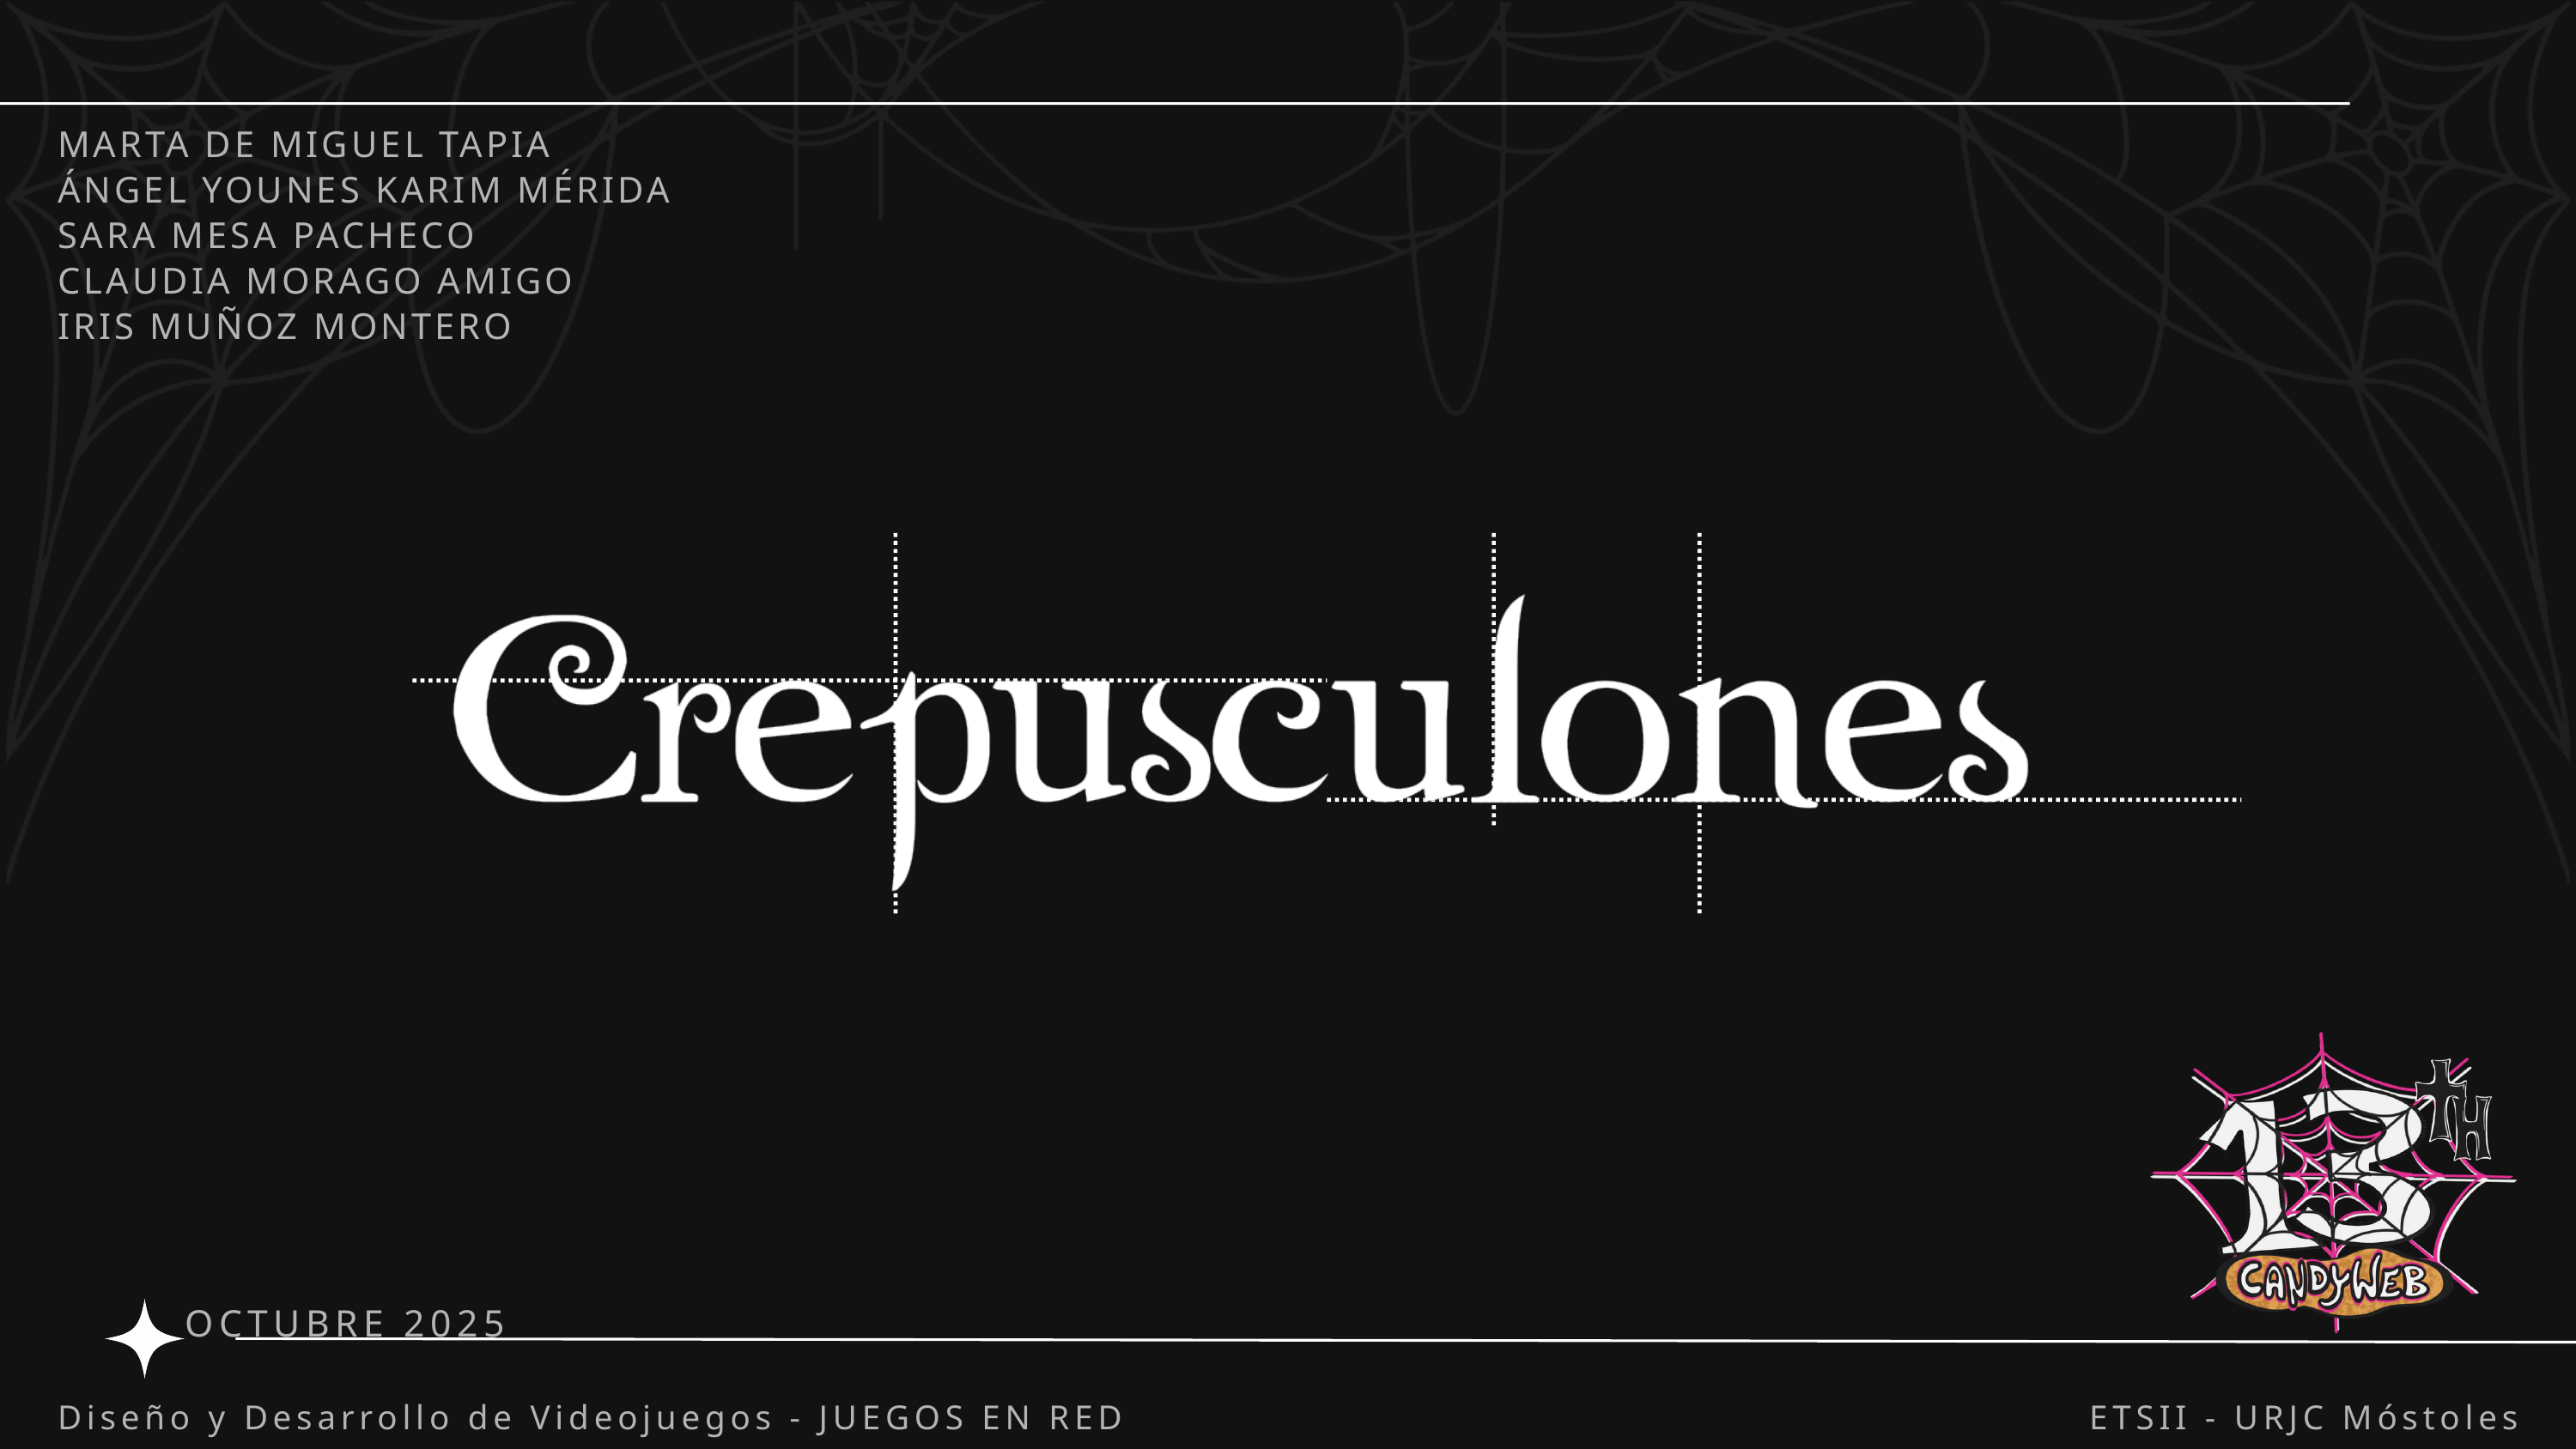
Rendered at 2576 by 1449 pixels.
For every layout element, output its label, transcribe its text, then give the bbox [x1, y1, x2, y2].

text_box [0, 0, 2576, 885]
text_box Diseño y Desarrollo de Videojuegos - JUEGOS EN RED [58, 1390, 1391, 1436]
text_box OCTUBRE 2025 [185, 1292, 864, 1344]
text_box [445, 585, 2037, 903]
text_box MARTA DE MIGUEL TAPIA ÁNGEL YOUNES KARIM MÉRIDA SARA MESA PACHECO CLAUDIA MORAGO AMIGO IRIS MUÑOZ MONTERO [58, 118, 752, 347]
text_box [2140, 997, 2525, 1379]
text_box [104, 1298, 185, 1379]
text_box ETSII - URJC Móstoles [1539, 1390, 2518, 1436]
